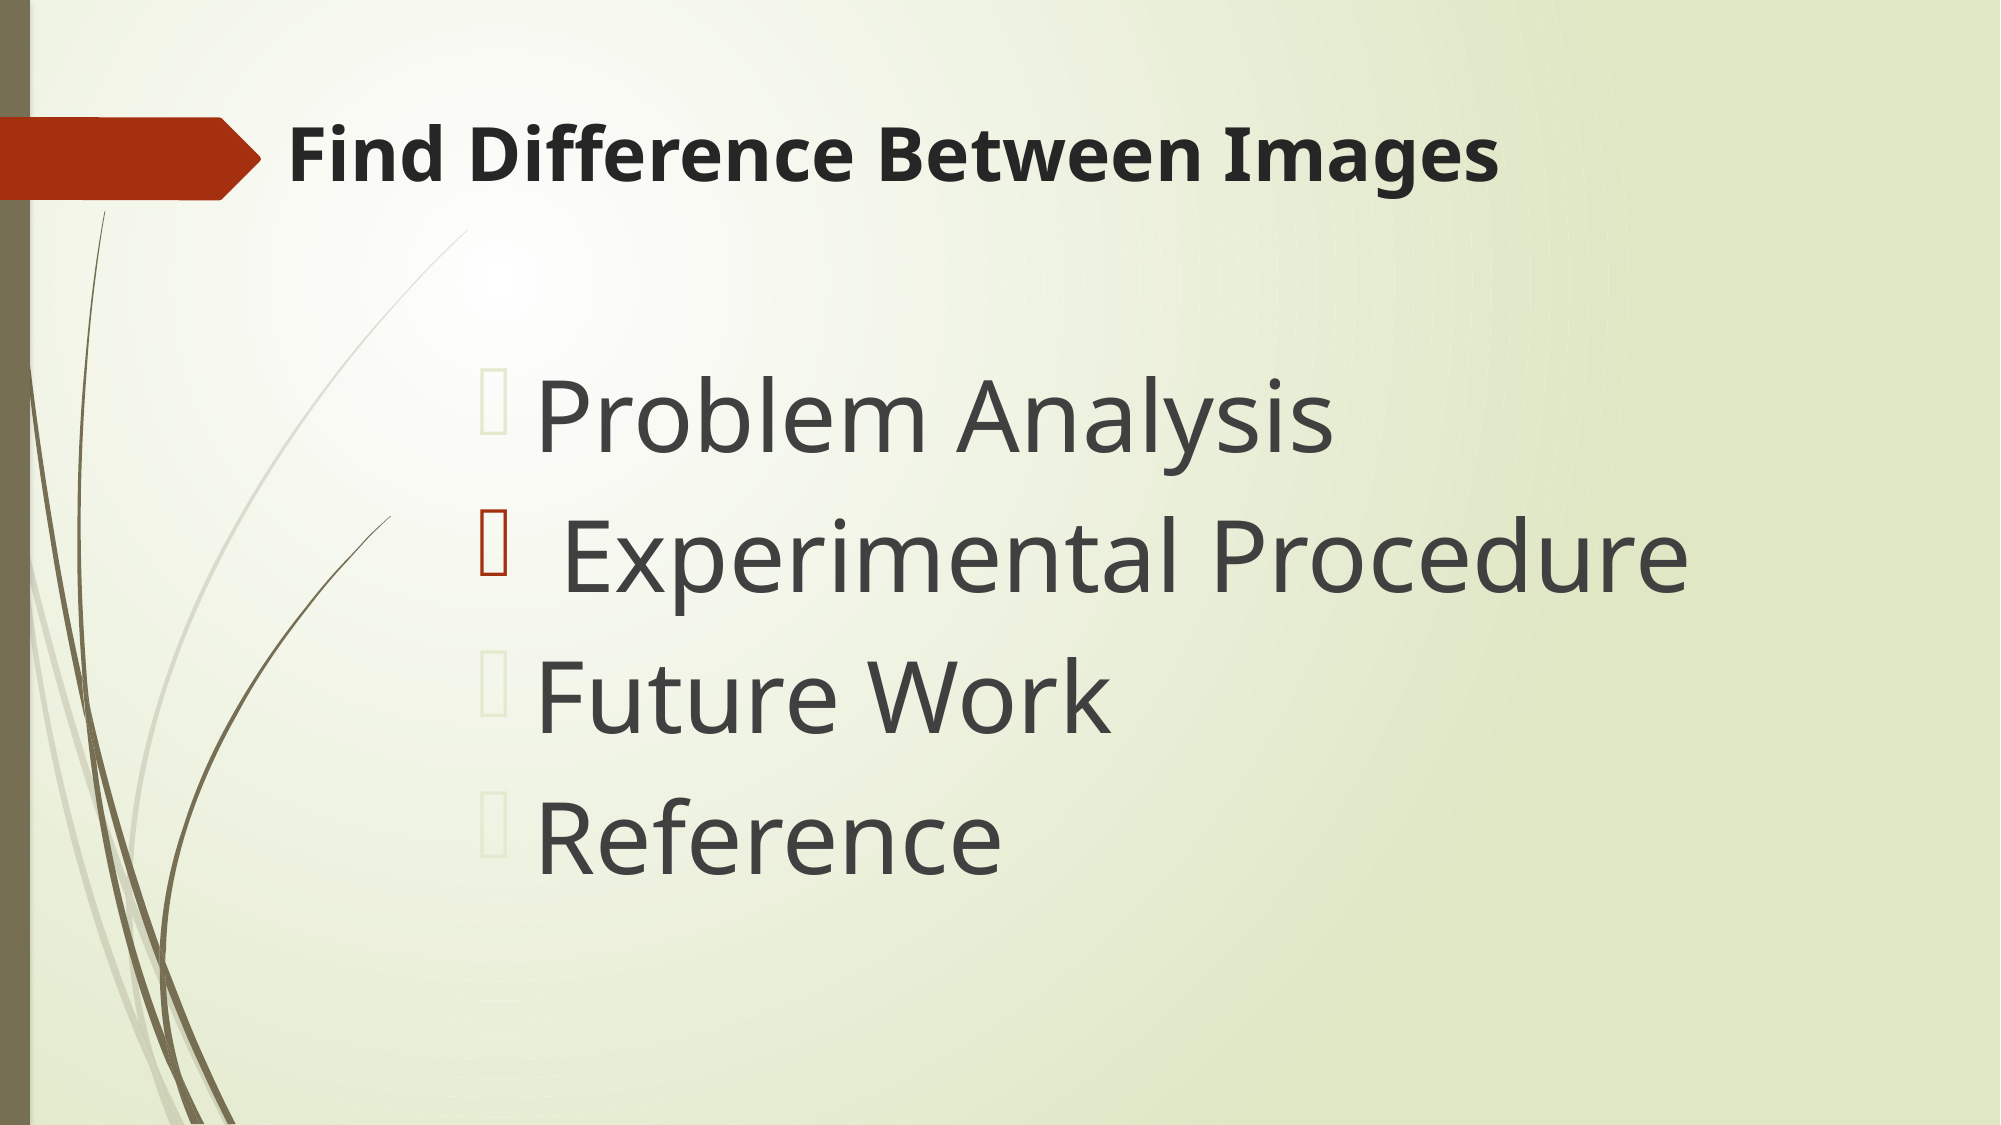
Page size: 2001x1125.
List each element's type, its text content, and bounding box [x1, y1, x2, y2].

title Find Difference Between Images [271, 98, 1734, 222]
list Problem Analysis Experimental Procedure Future Work Reference [462, 344, 1889, 986]
